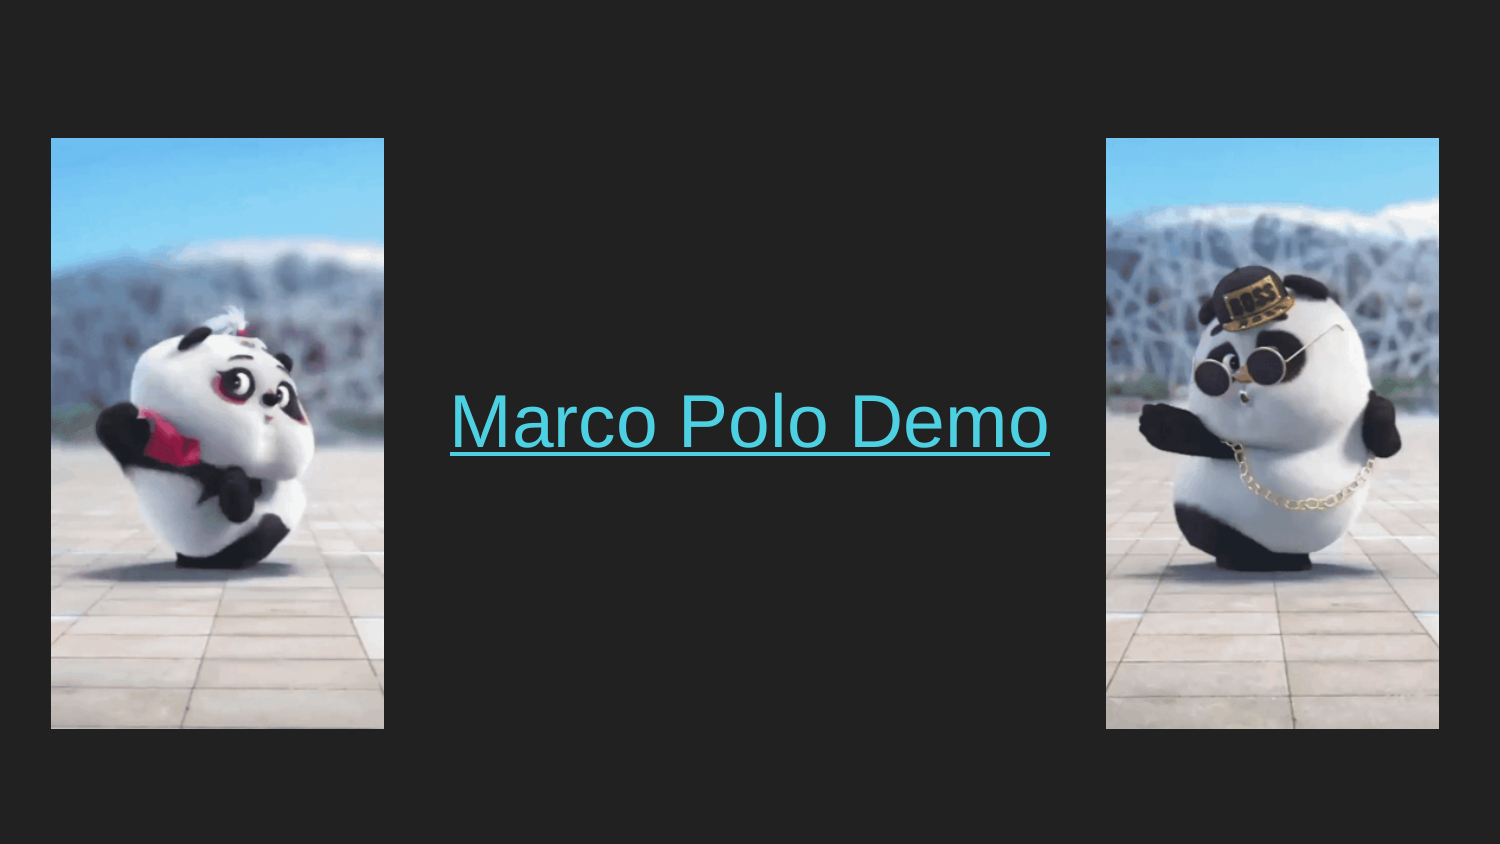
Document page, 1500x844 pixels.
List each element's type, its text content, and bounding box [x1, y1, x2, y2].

title Marco Polo Demo [1444, 352, 1449, 491]
title Marco Polo Demo [389, 352, 1100, 491]
picture [1105, 138, 1439, 729]
picture [50, 138, 384, 729]
